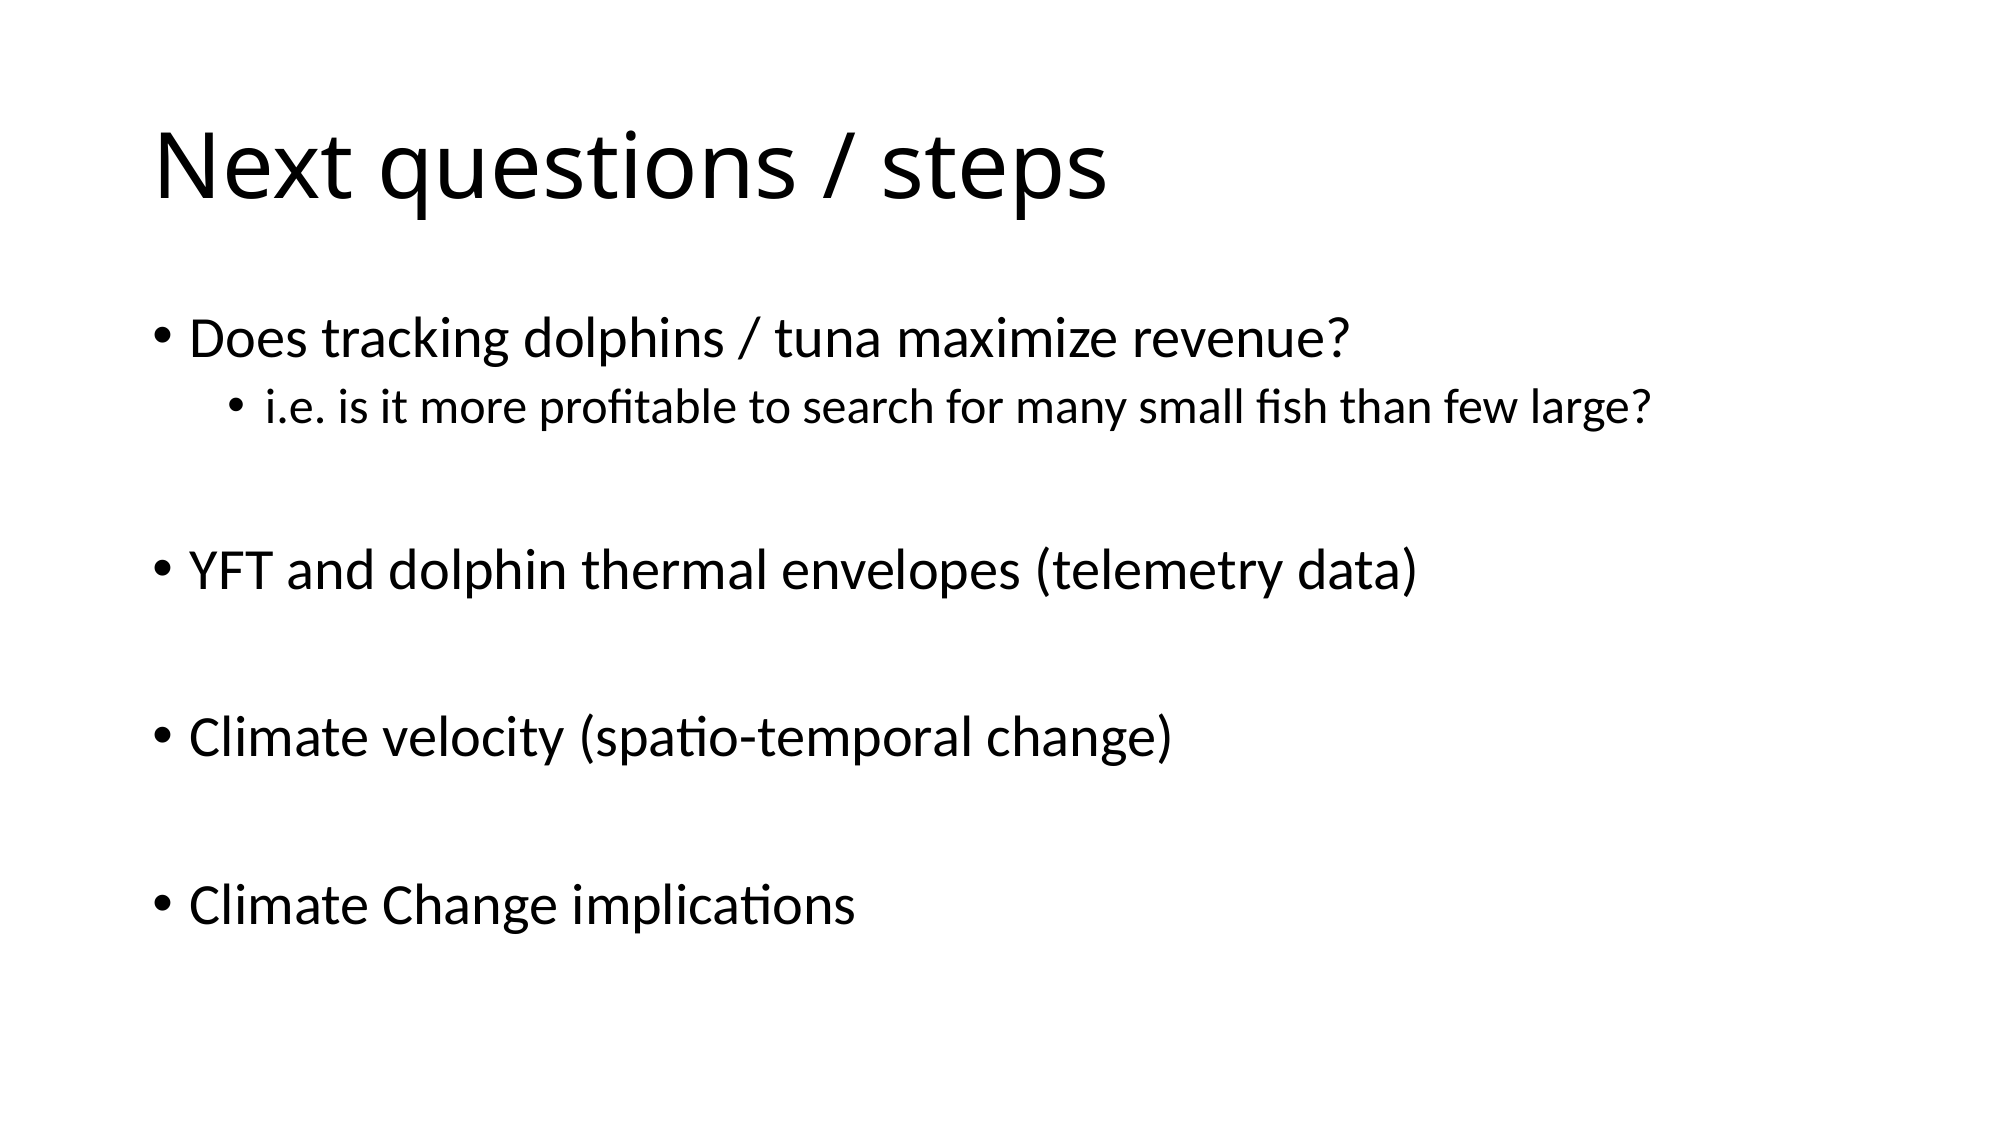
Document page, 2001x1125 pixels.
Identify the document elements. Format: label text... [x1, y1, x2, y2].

list Does tracking dolphins / tuna maximize revenue? i.e. is it more profitable to search for many small fish than few large? YFT and dolphin thermal envelopes (telemetry data) Climate velocity (spatio-temporal change) Climate Change implications [137, 299, 1863, 1014]
title Next questions / steps [137, 59, 1863, 278]
